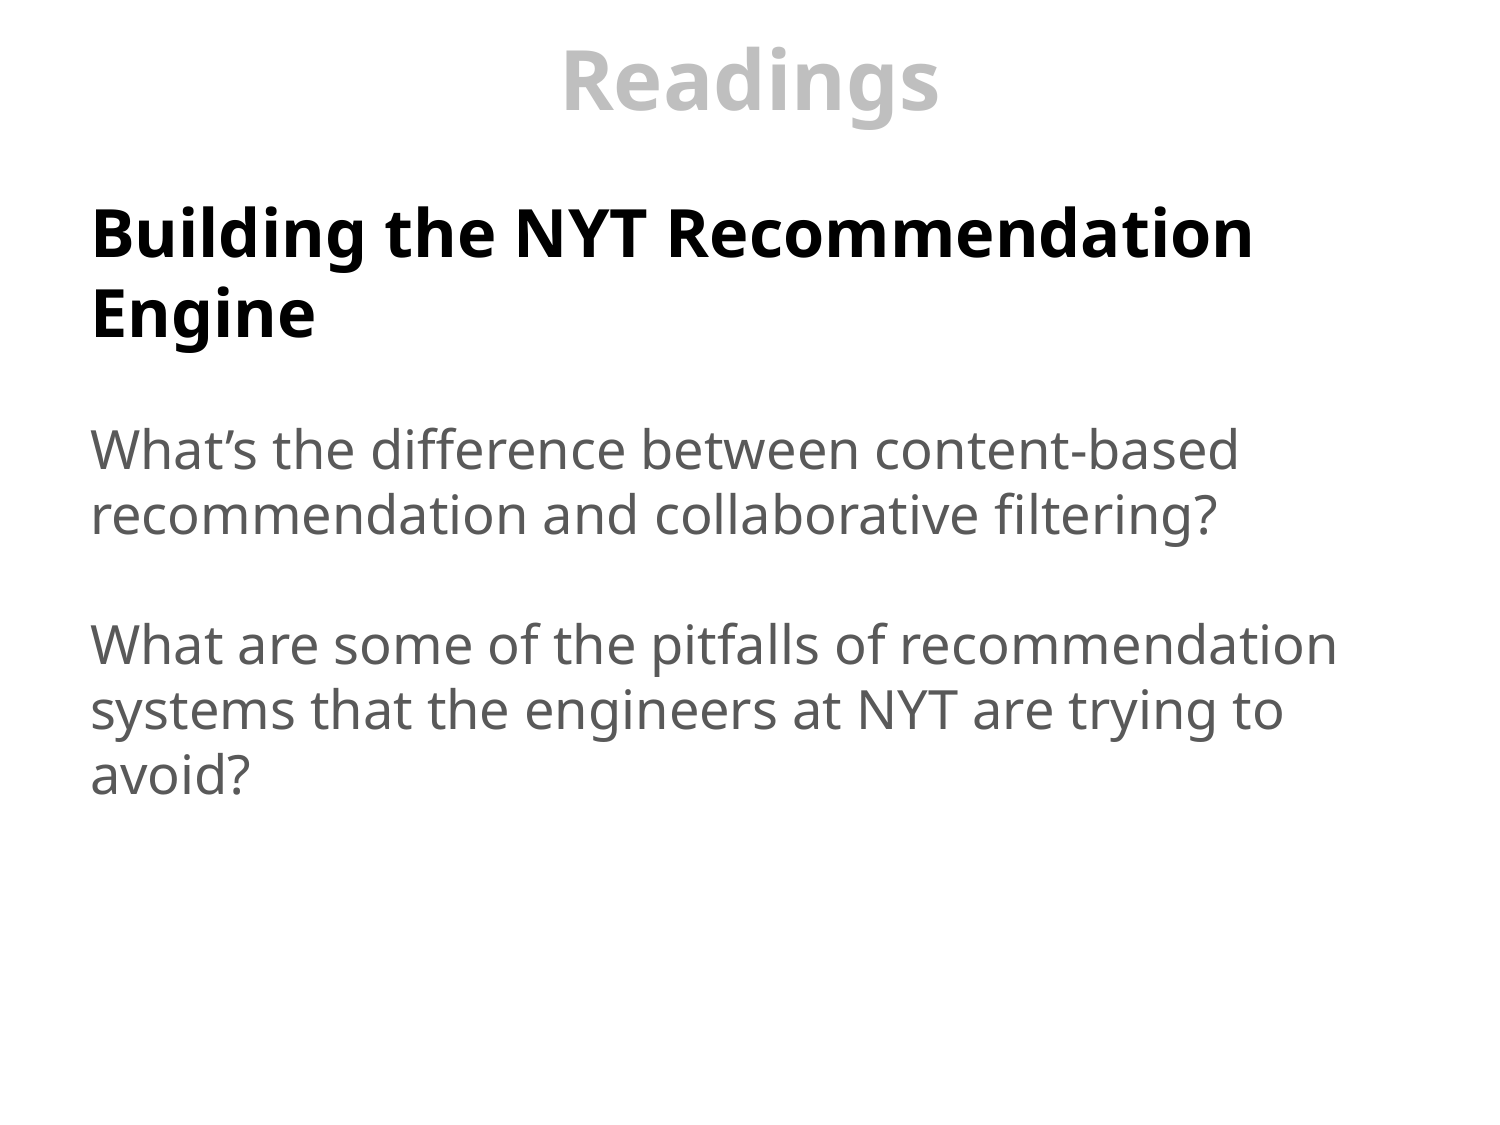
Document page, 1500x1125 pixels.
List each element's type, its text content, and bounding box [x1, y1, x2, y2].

list Building the NYT Recommendation Engine What’s the difference between content-based recommendation and collaborative filtering? What are some of the pitfalls of recommendation systems that the engineers at NYT are trying to avoid? [75, 183, 1425, 963]
title Readings [75, 15, 1425, 138]
